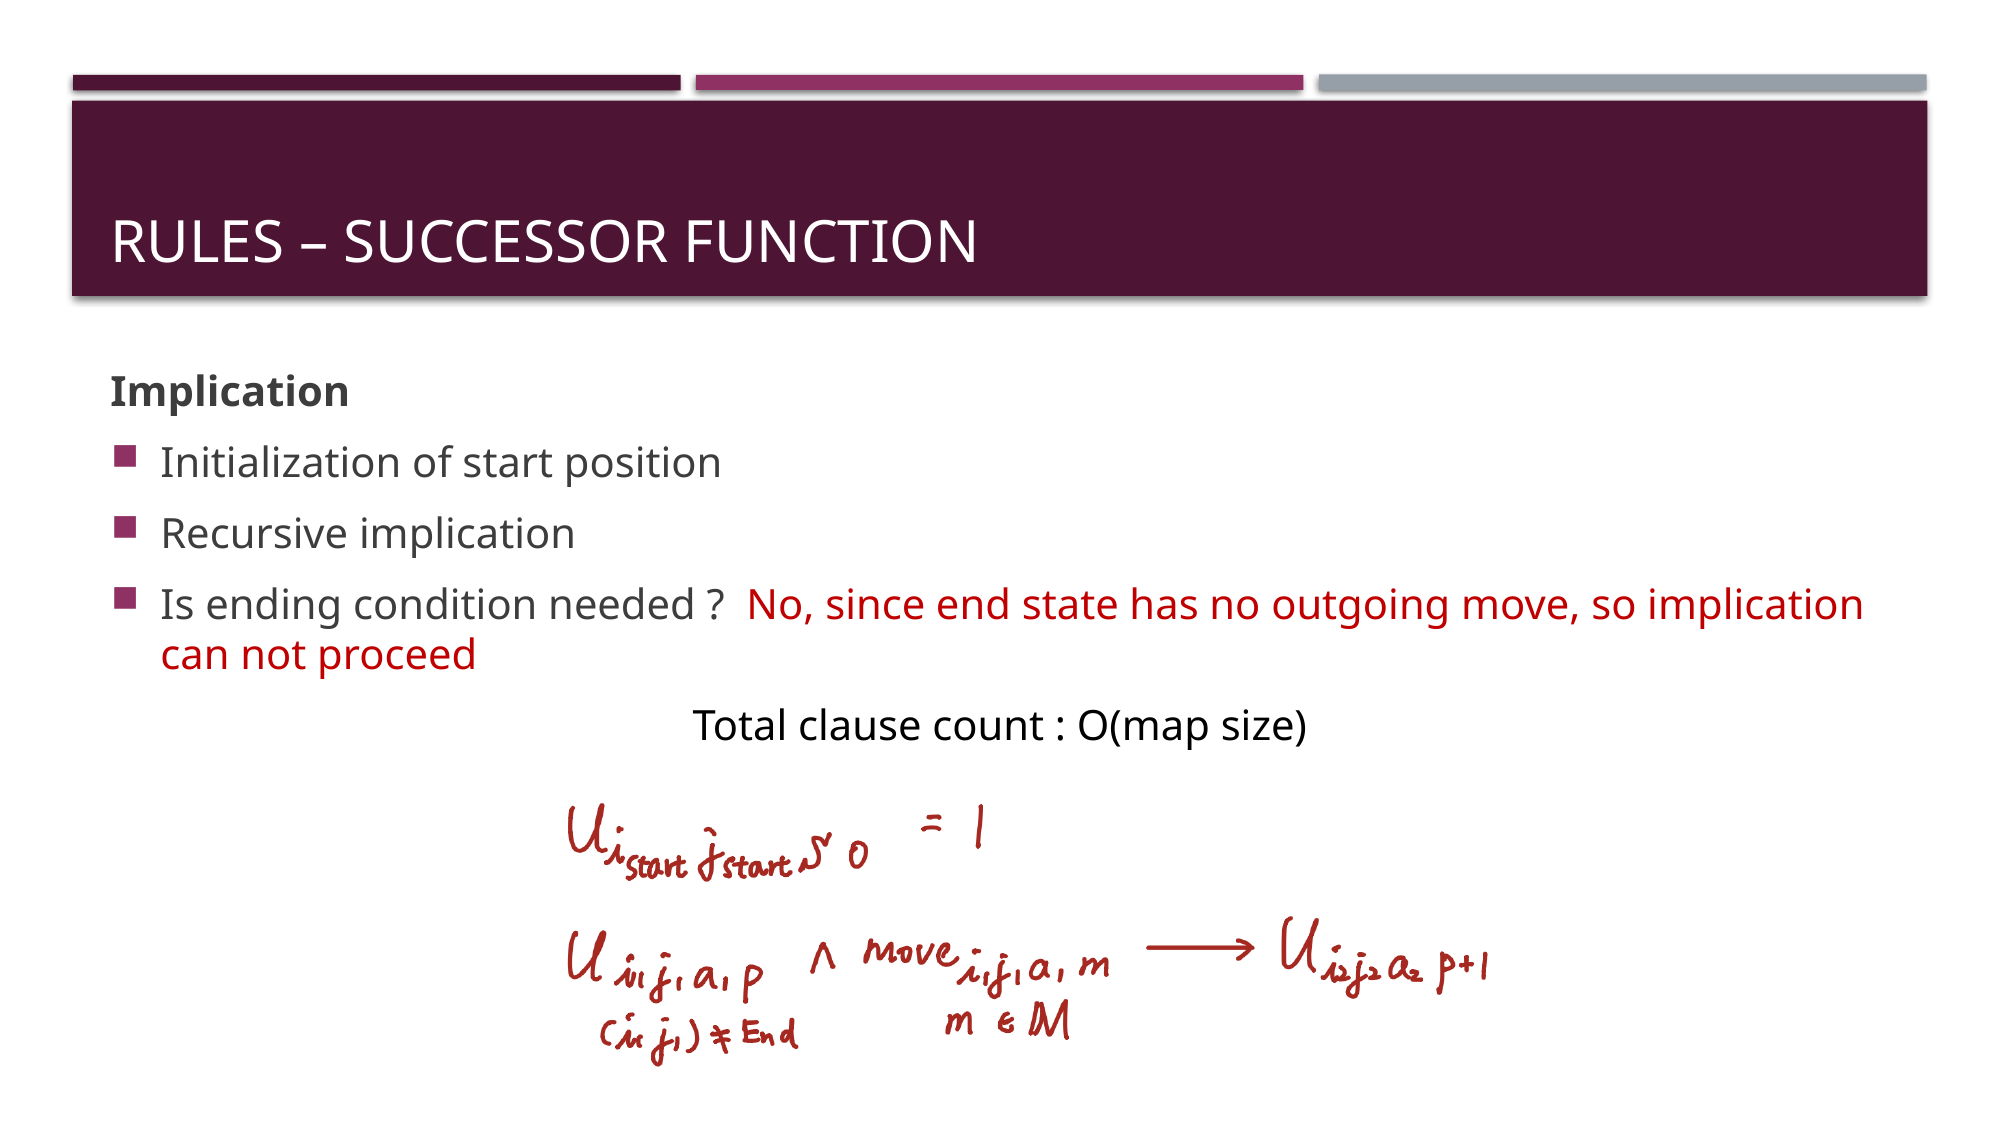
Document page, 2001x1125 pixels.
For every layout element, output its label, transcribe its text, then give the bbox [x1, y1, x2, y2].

picture [492, 760, 1608, 1109]
title RULES – successor function [95, 115, 1905, 282]
